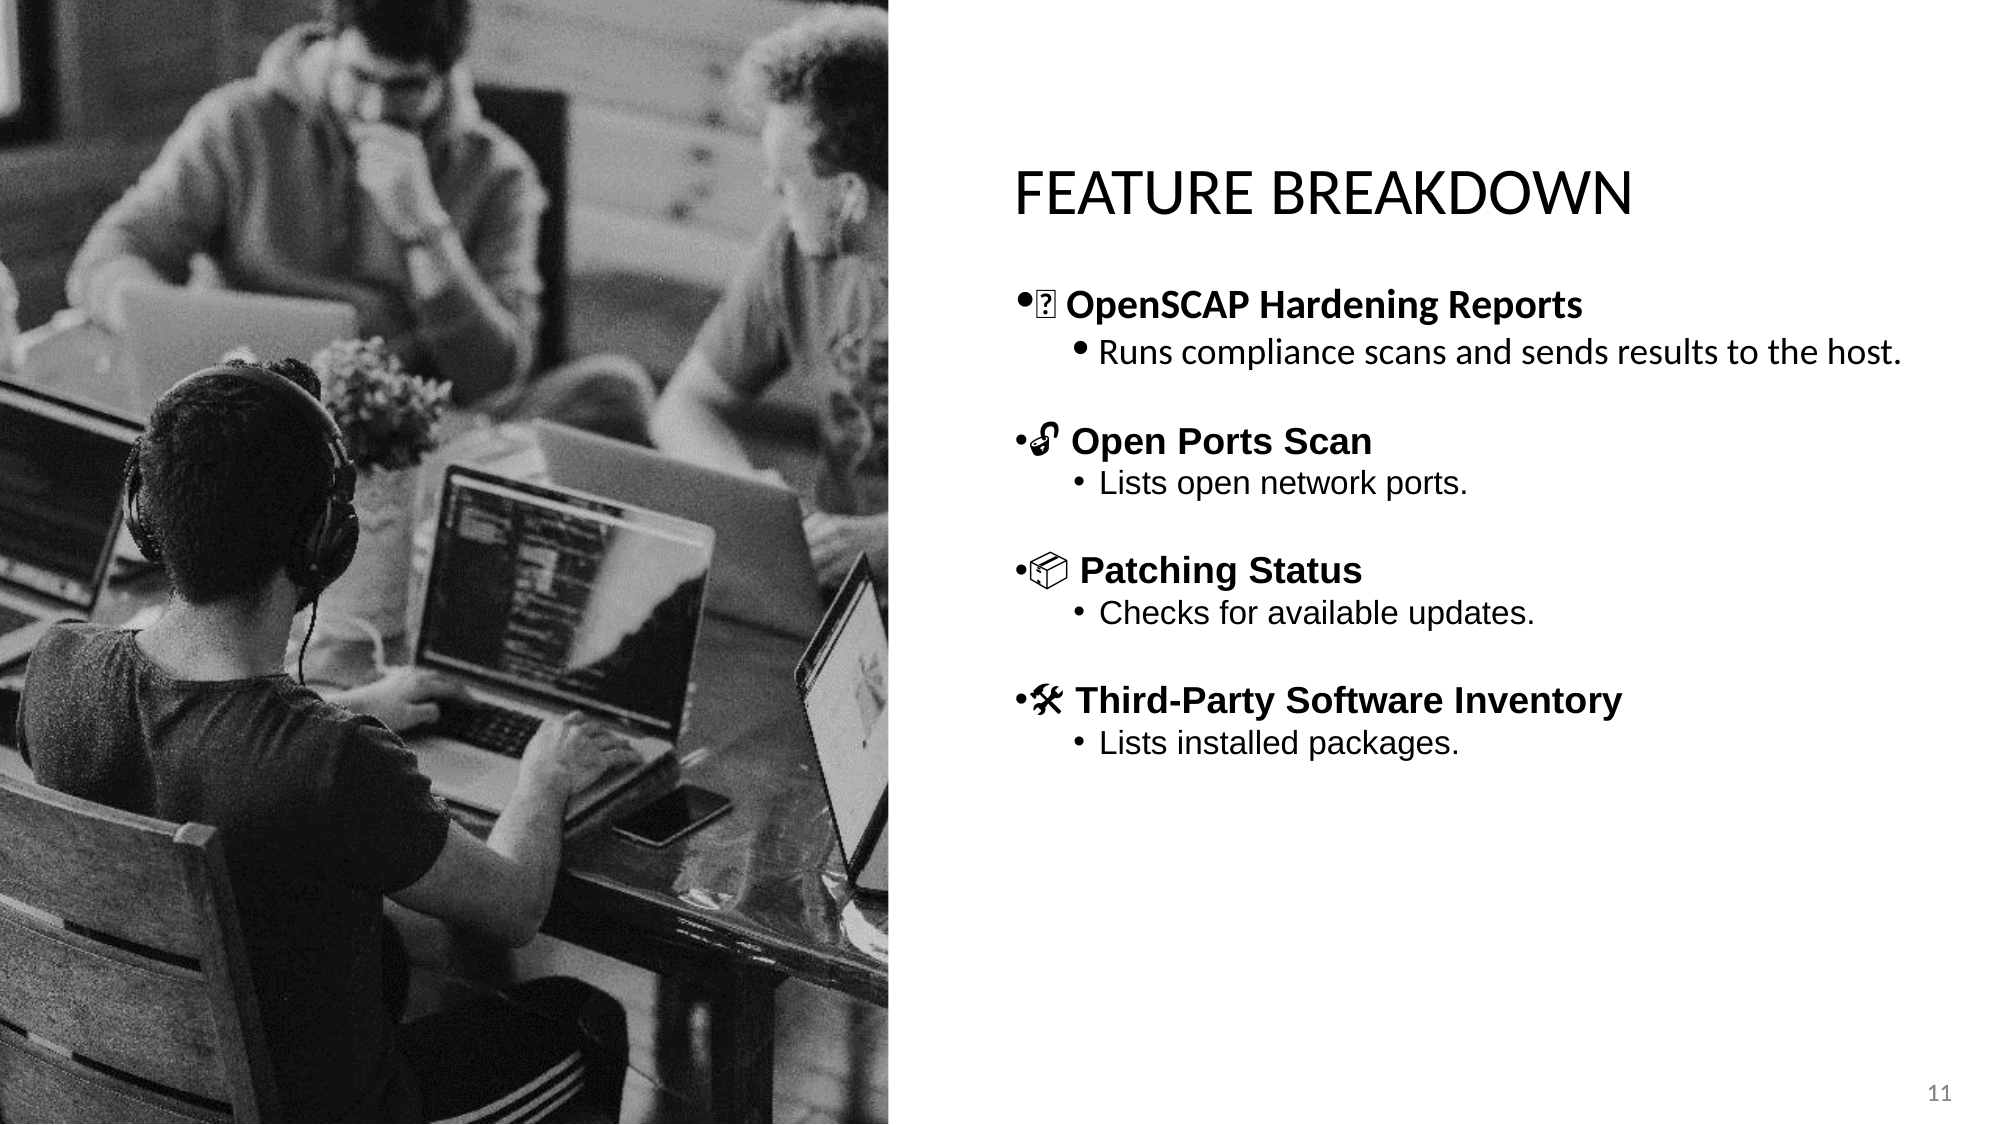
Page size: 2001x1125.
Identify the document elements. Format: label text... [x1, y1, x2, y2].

title FEATURE BREAKDOWN [999, 100, 1968, 246]
picture [0, 0, 889, 1124]
list 📝 OpenSCAP Hardening Reports Runs compliance scans and sends results to the host. 🔓 Open Ports Scan Lists open network ports. 📦 Patching Status Checks for available updates. 🛠️ Third-Party Software Inventory Lists installed packages. [999, 215, 1949, 868]
slide_number ‹#› [1894, 1061, 1968, 1121]
